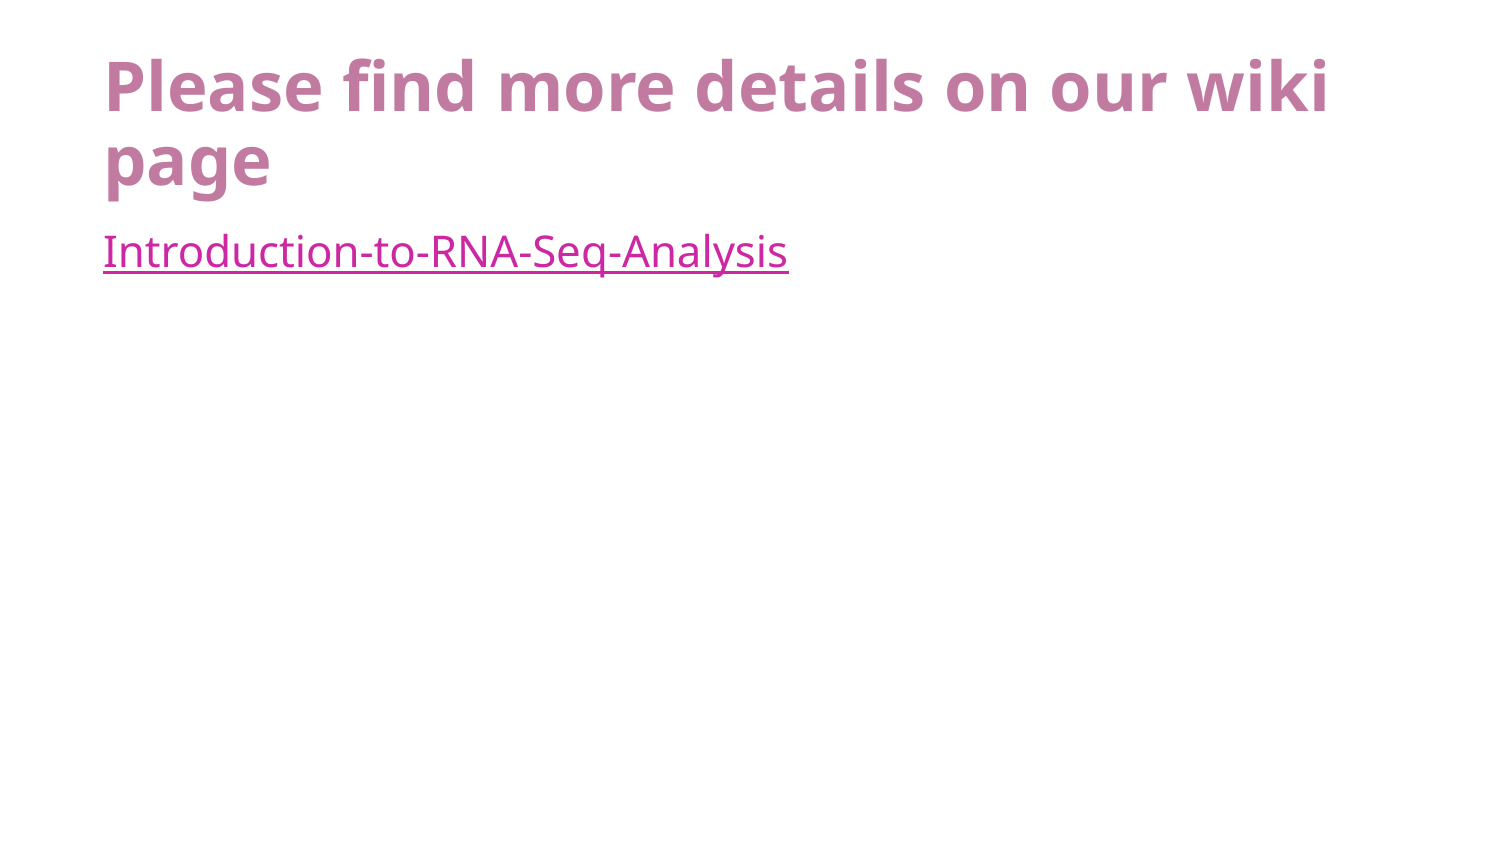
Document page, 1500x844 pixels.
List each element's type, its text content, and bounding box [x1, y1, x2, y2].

title Please find more details on our wiki page [103, 52, 1500, 201]
list Introduction-to-RNA-Seq-Analysis [103, 224, 1397, 700]
